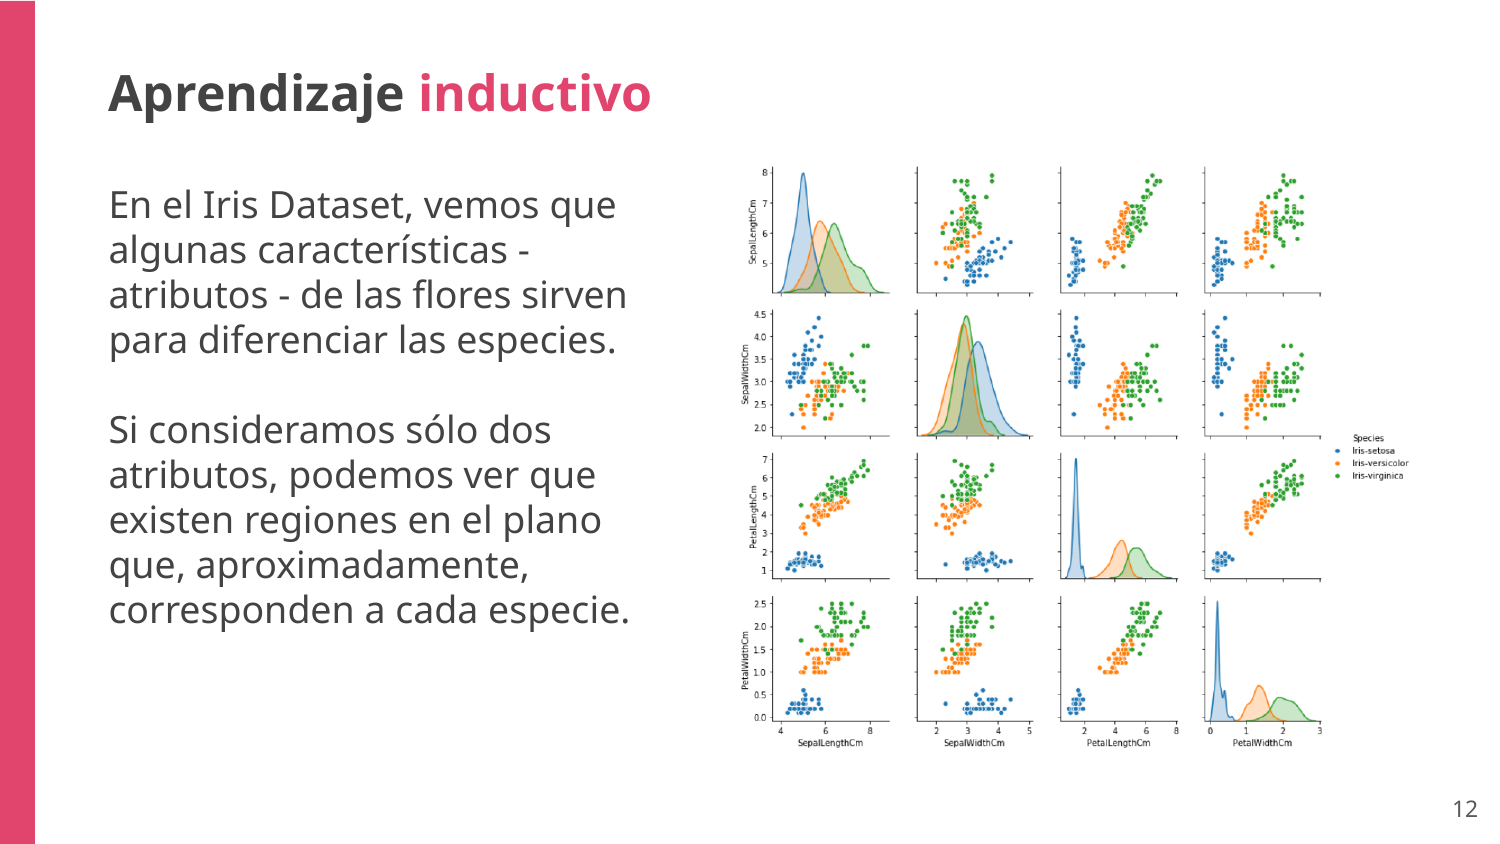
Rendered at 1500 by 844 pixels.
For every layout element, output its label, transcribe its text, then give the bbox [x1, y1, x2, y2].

slide_number ‹#› [1403, 779, 1494, 844]
text_box En el Iris Dataset, vemos que algunas características - atributos - de las flores sirven para diferenciar las especies. Si consideramos sólo dos atributos, podemos ver que existen regiones en el plano que, aproximadamente, corresponden a cada especie. [93, 166, 671, 711]
picture [739, 159, 1417, 753]
text_box Aprendizaje inductivo [93, 46, 1387, 135]
